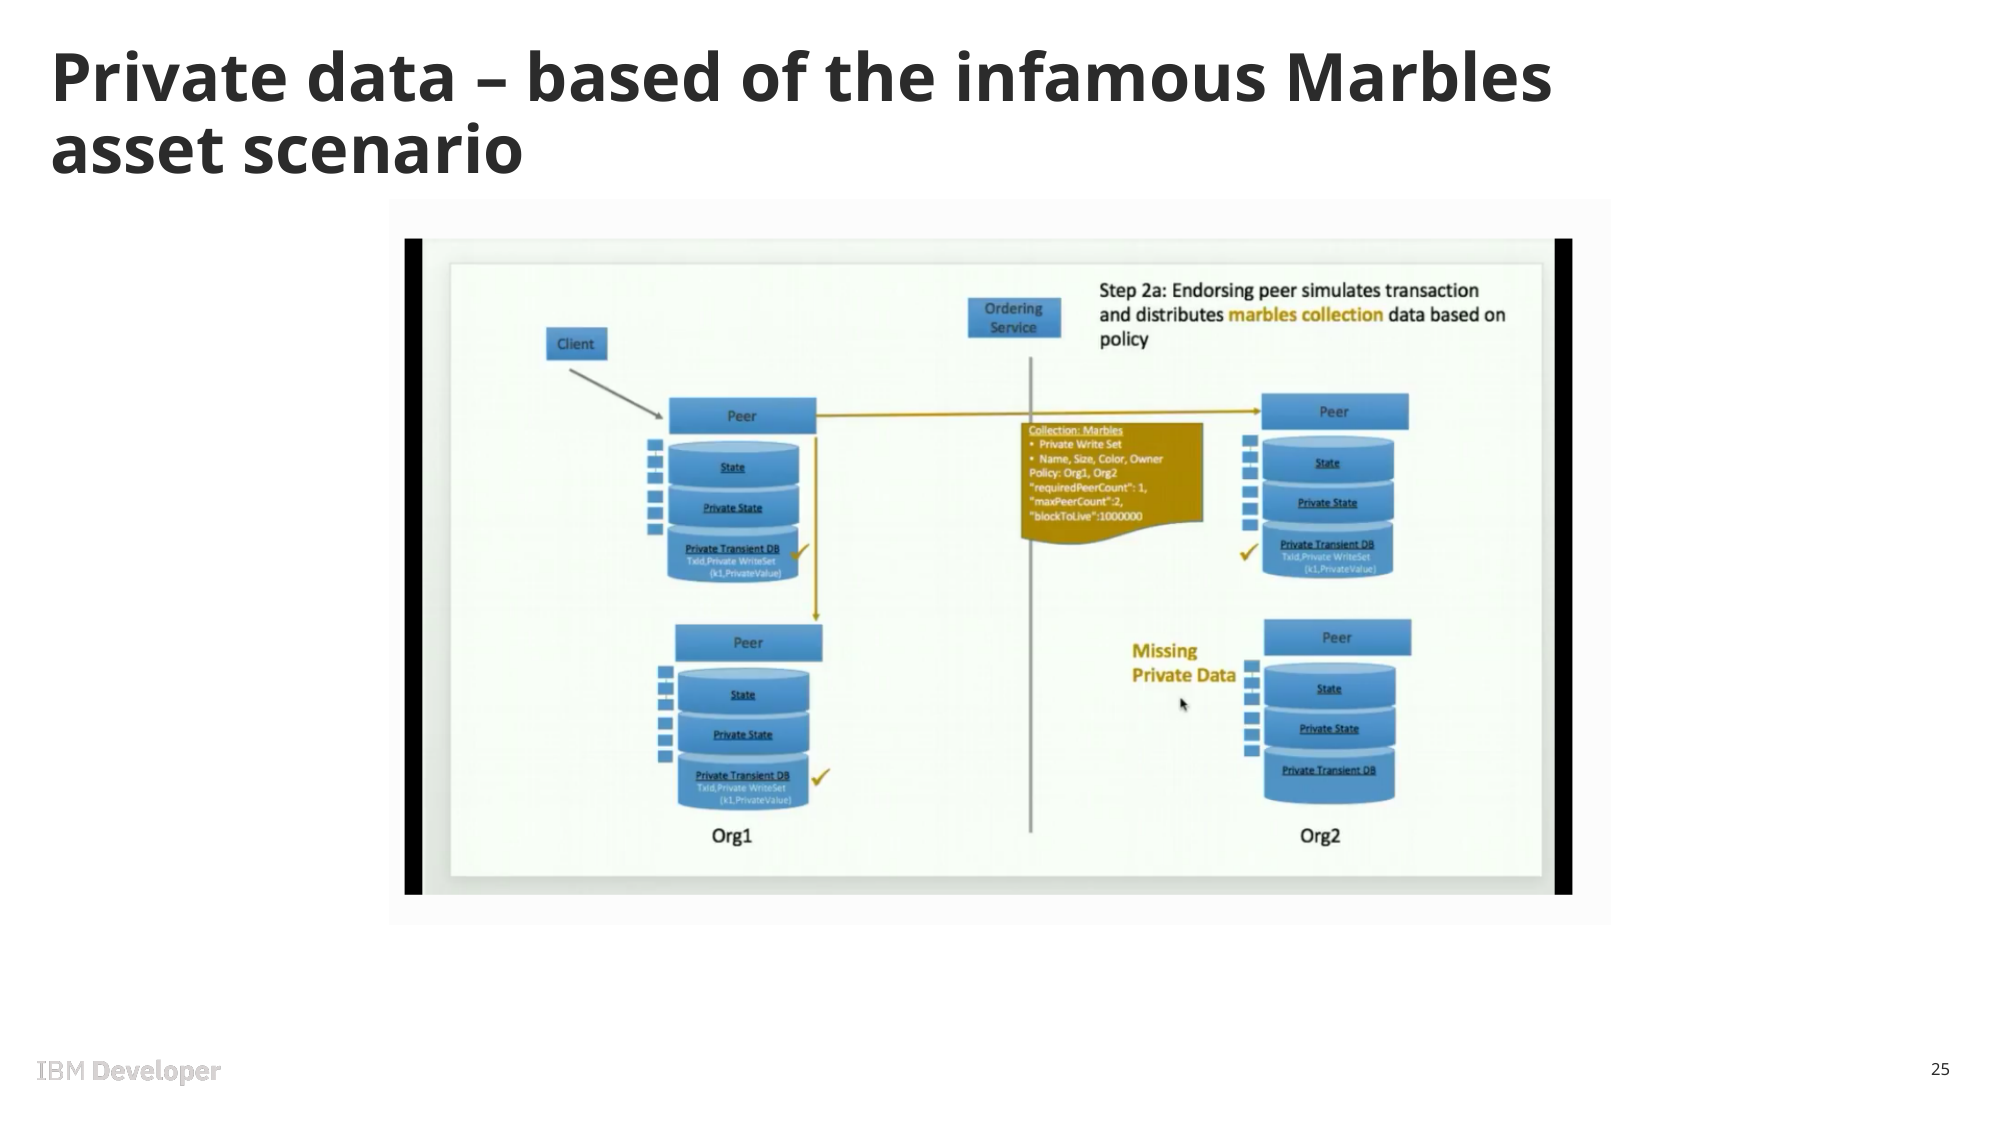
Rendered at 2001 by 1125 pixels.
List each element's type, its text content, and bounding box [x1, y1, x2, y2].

slide_number 25 [1500, 1055, 1950, 1086]
picture [389, 199, 1611, 926]
title Private data – based of the infamous Marbles asset scenario [50, 43, 1610, 128]
